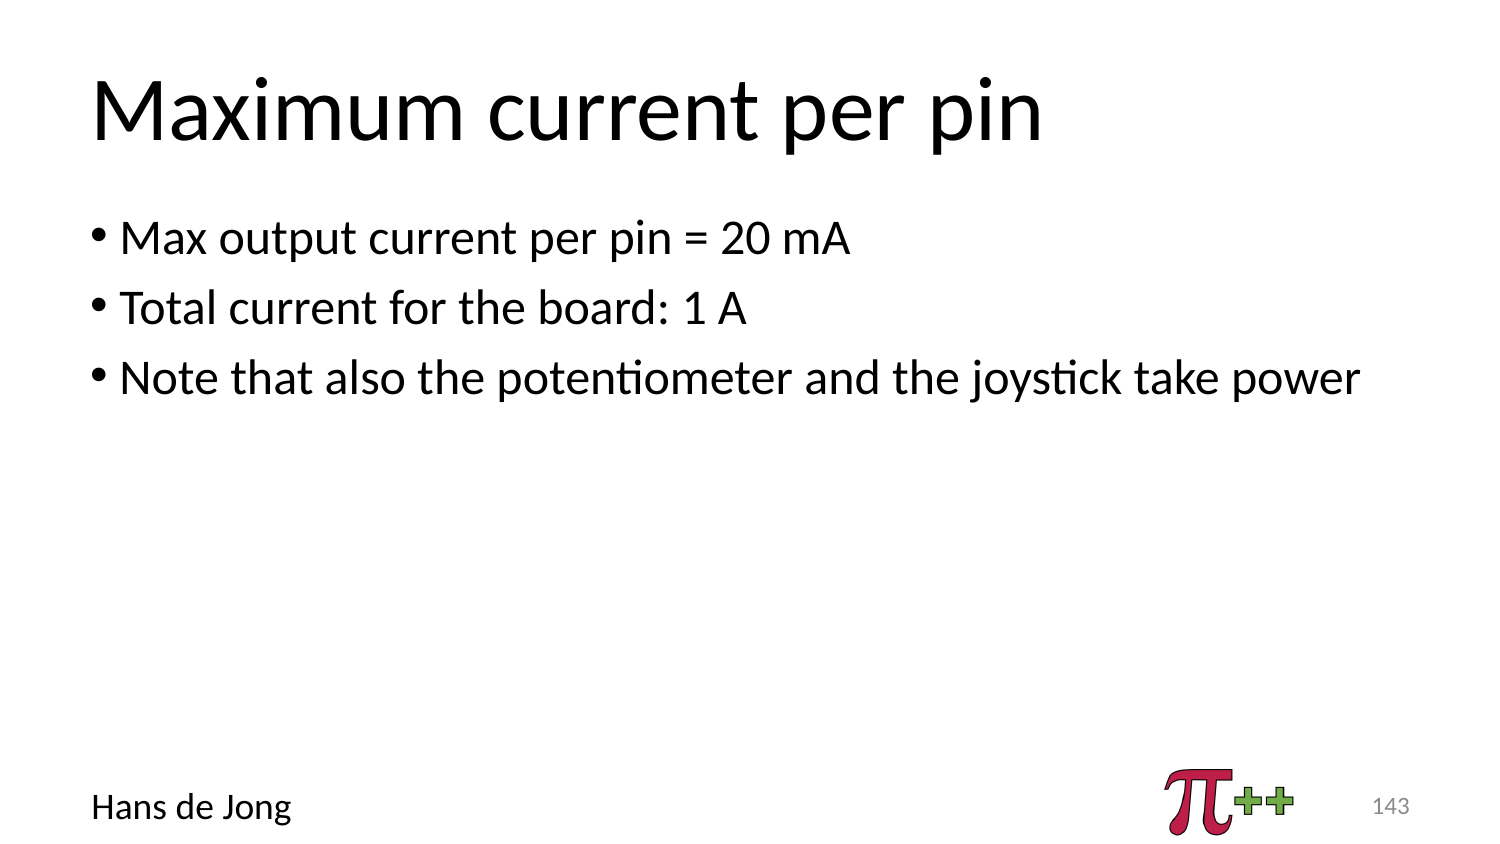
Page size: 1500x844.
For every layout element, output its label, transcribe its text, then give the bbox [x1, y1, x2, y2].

list Max output current per pin = 20 mA Total current for the board: 1 A Note that also the potentiometer and the joystick take power [75, 196, 1425, 754]
title Maximum current per pin [75, 33, 1425, 175]
picture [1163, 768, 1294, 836]
slide_number 143 [1340, 782, 1425, 827]
